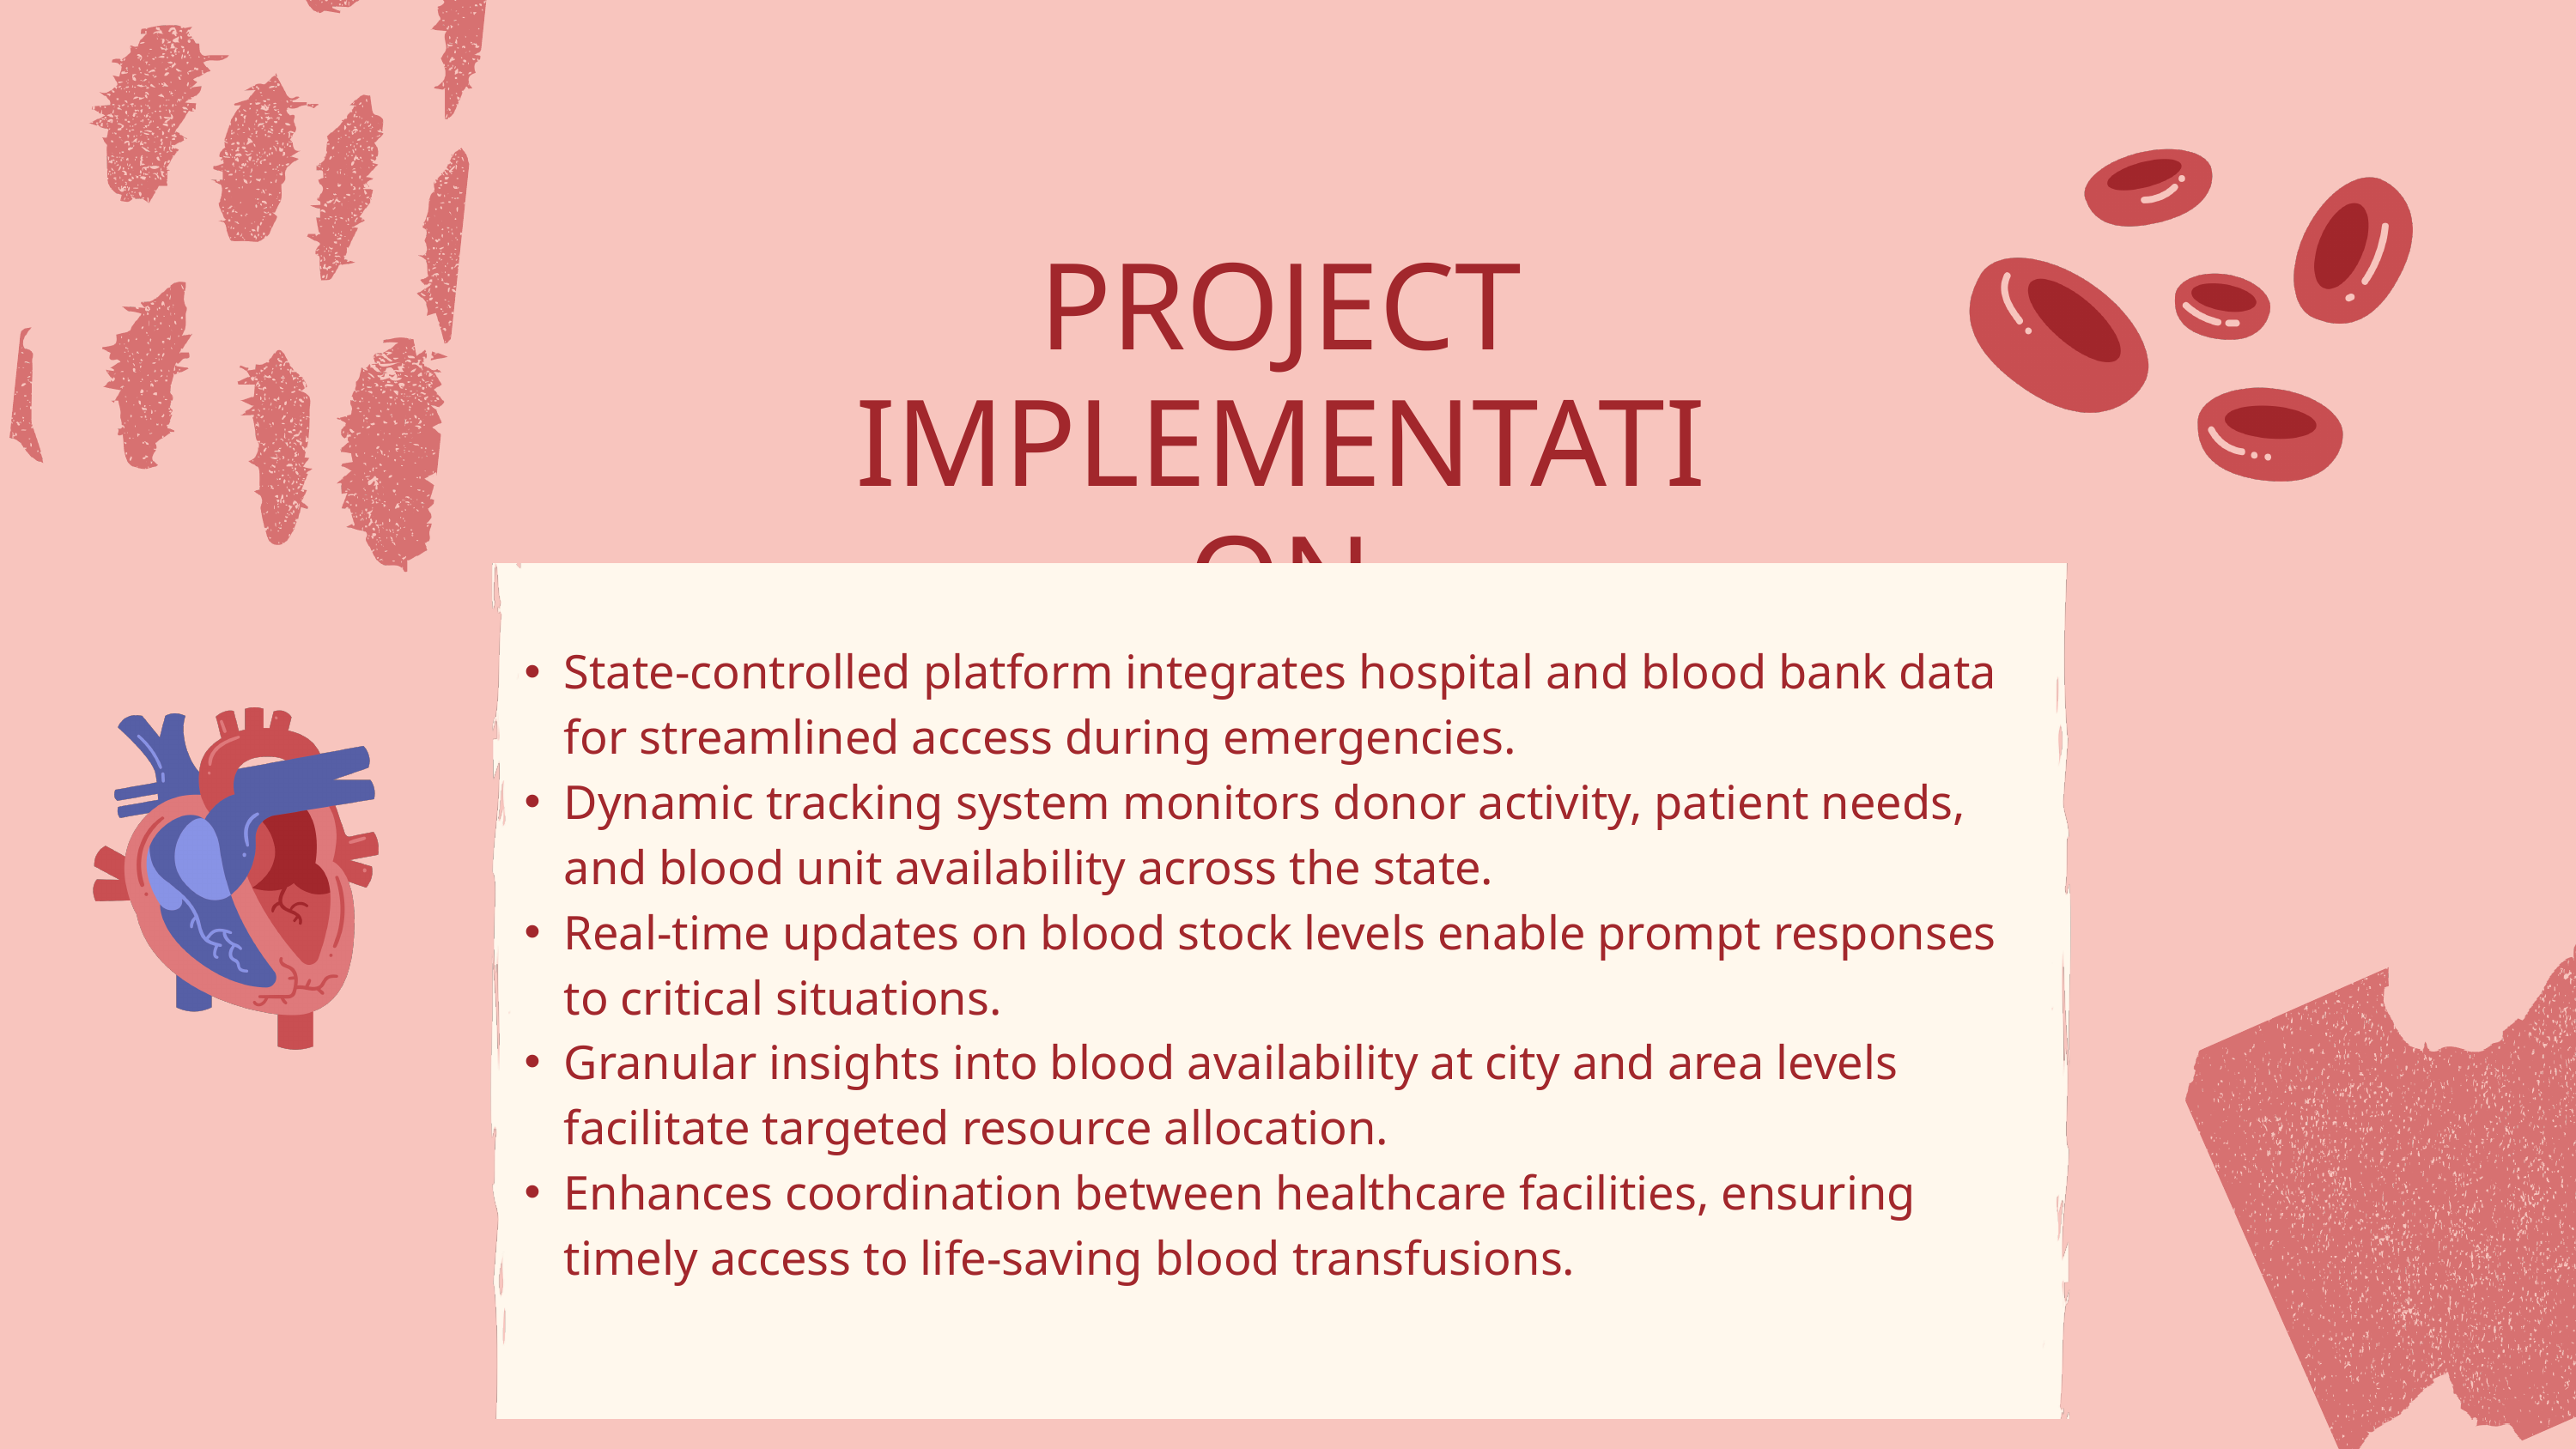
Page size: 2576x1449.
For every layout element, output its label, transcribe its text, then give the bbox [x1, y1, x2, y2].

text_box [0, 0, 487, 574]
text_box [488, 563, 2074, 1419]
text_box PROJECT IMPLEMENTATION [811, 237, 1750, 563]
text_box [92, 706, 380, 1051]
text_box [2169, 884, 2576, 1449]
text_box [1956, 144, 2432, 488]
text_box State-controlled platform integrates hospital and blood bank data for streamlined access during emergencies. Dynamic tracking system monitors donor activity, patient needs, and blood unit availability across the state. Real-time updates on blood stock levels enable prompt responses to critical situations. Granular insights into blood availability at city and area levels facilitate targeted resource allocation. Enhances coordination between healthcare facilities, ensuring timely access to life-saving blood transfusions. [484, 633, 2054, 1349]
